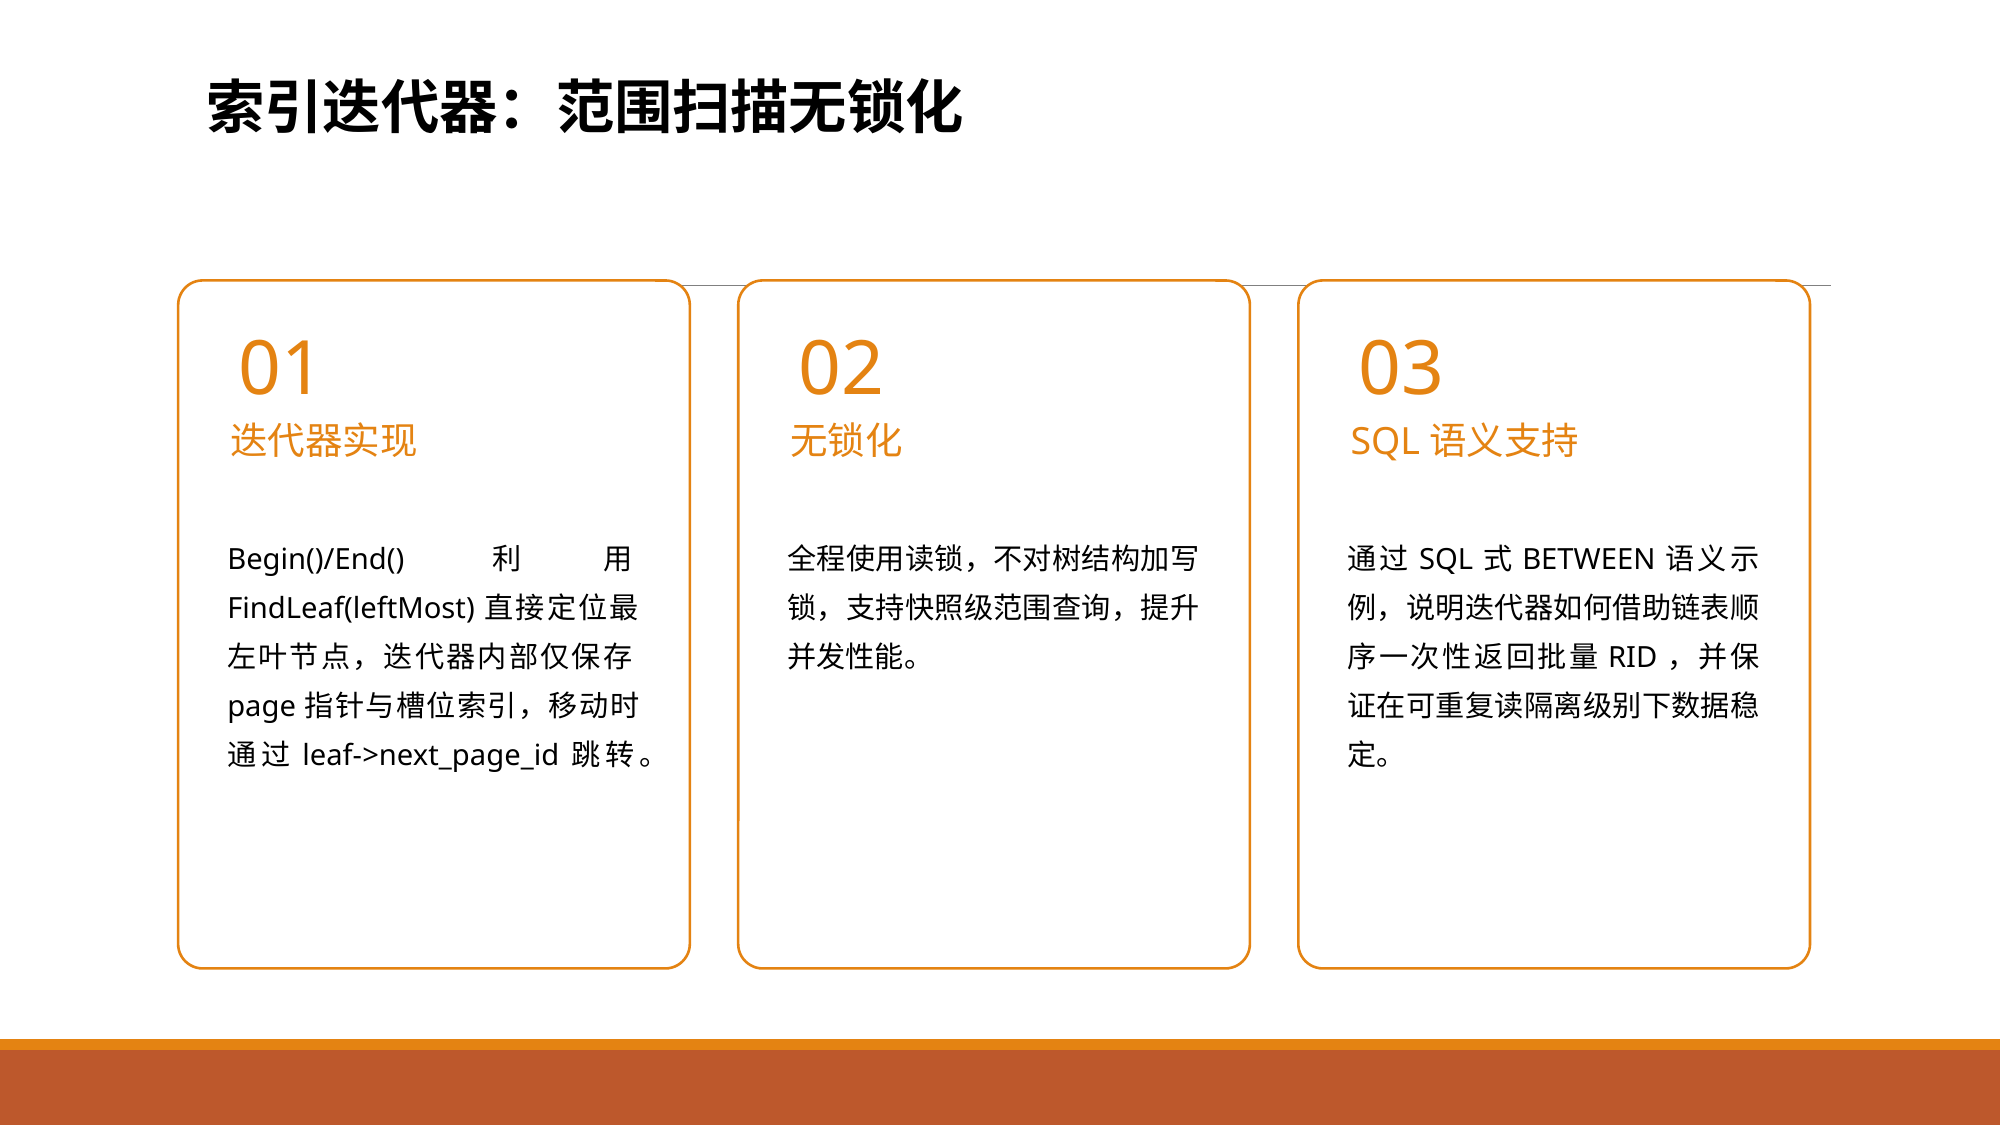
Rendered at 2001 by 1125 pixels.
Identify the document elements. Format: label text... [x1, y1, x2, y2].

text_box [738, 280, 1250, 969]
text_box SQL语义支持 [1335, 409, 1772, 470]
text_box 全程使用读锁，不对树结构加写锁，支持快照级范围查询，提升并发性能。 [772, 519, 1215, 681]
text_box 03 [1343, 312, 1494, 409]
text_box 01 [223, 312, 353, 409]
text_box [1298, 280, 1810, 969]
text_box 02 [783, 312, 934, 409]
text_box 通过SQL式BETWEEN语义示例，说明迭代器如何借助链表顺序一次性返回批量RID，并保证在可重复读隔离级别下数据稳定。 [1332, 519, 1775, 779]
text_box 迭代器实现 [215, 409, 652, 470]
text_box Begin()/End()利用FindLeaf(leftMost)直接定位最左叶节点，迭代器内部仅保存page指针与槽位索引，移动时通过leaf->next_page_id跳转。 [212, 519, 655, 779]
text_box 索引迭代器：范围扫描无锁化 [191, 62, 1799, 148]
text_box [178, 280, 690, 969]
text_box 无锁化 [775, 409, 1212, 470]
